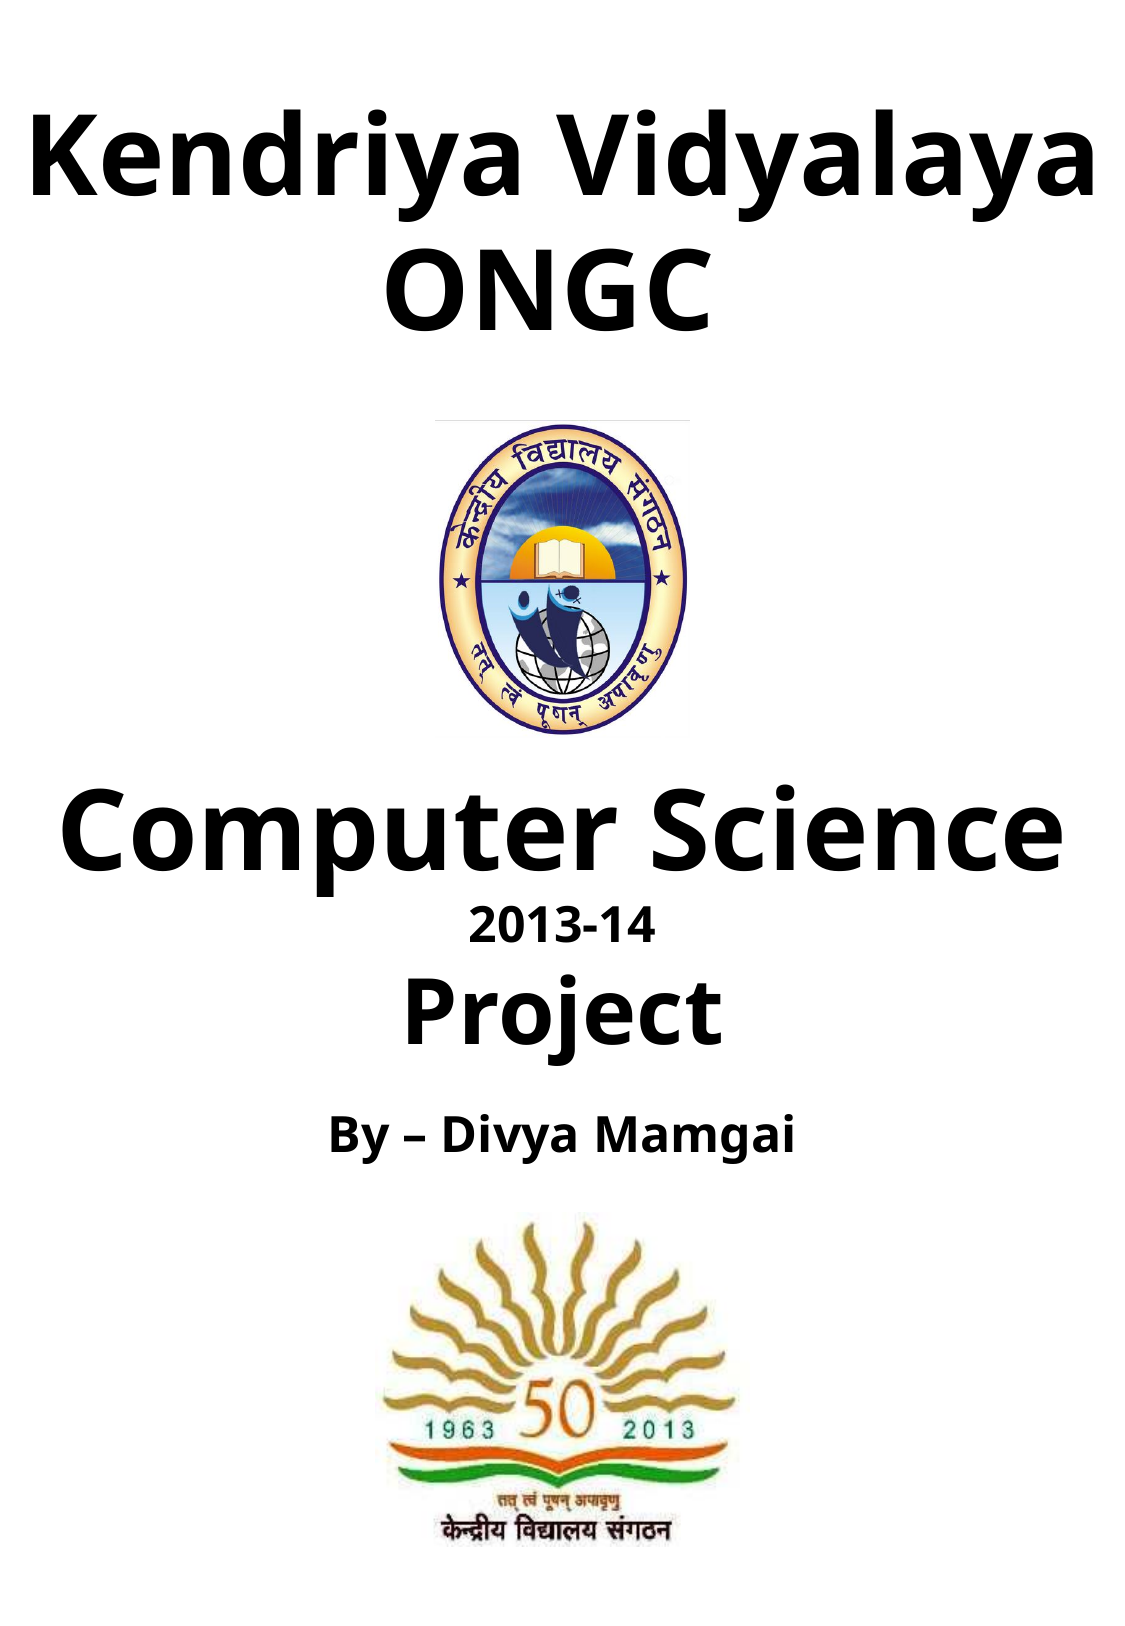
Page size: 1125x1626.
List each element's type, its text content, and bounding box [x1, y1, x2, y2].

picture [375, 1212, 750, 1548]
picture [434, 420, 691, 738]
text_box Kendriya Vidyalaya ONGC Computer Science 2013-14 Project By – Divya Mamgai [8, 75, 1117, 1400]
